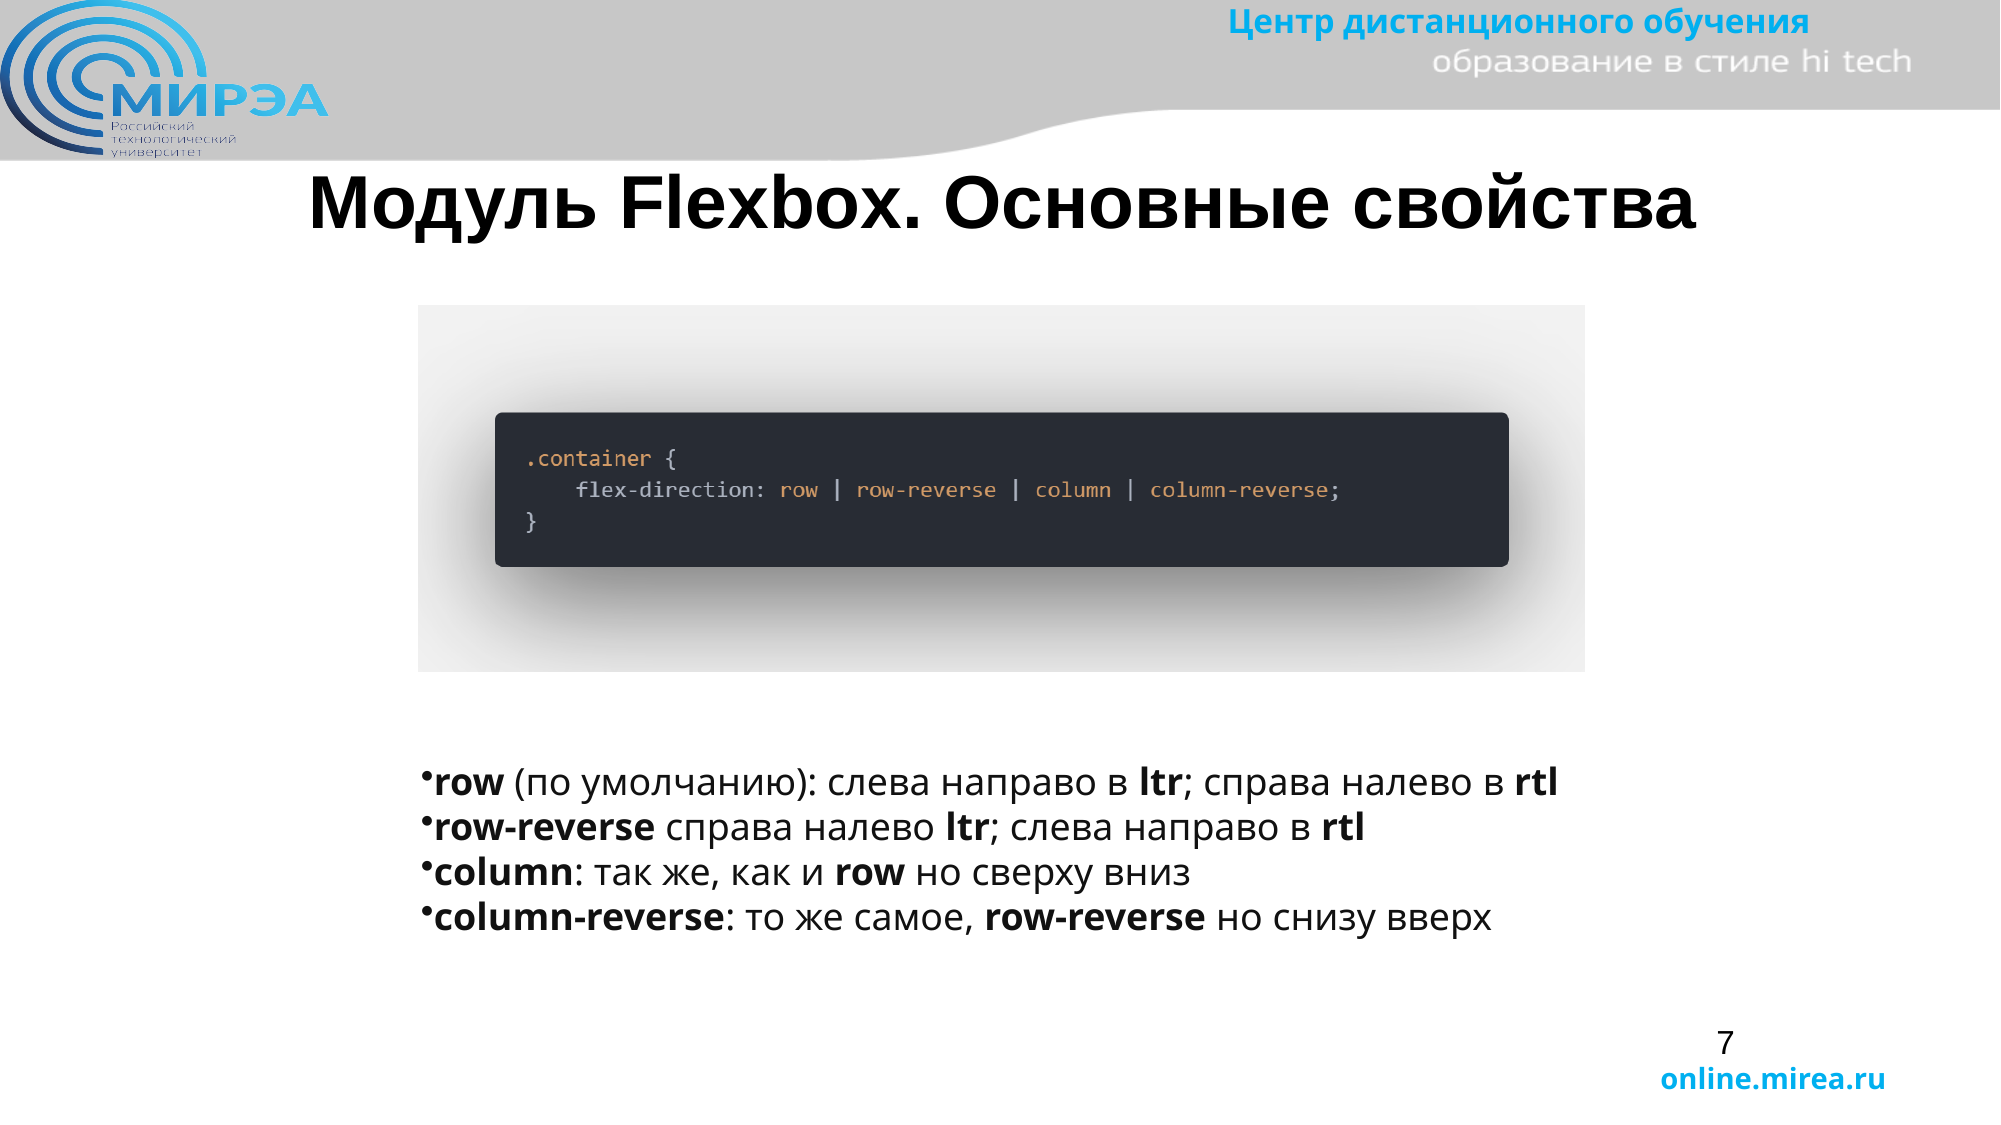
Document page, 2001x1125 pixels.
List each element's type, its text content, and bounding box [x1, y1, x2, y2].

text_box 7 [1400, 1013, 1750, 1058]
picture [0, 0, 329, 159]
picture [418, 304, 1585, 672]
text_box Модуль Flexbox. Основные свойства [293, 145, 1737, 251]
text_box row (по умолчанию): слева направо в ltr; справа налево в rtl row-reverse справа налево ltr; слева направо в rtl column: так же, как и row но сверху вниз column-reverse: то же самое, row-reverse но снизу вверх [405, 750, 1626, 946]
